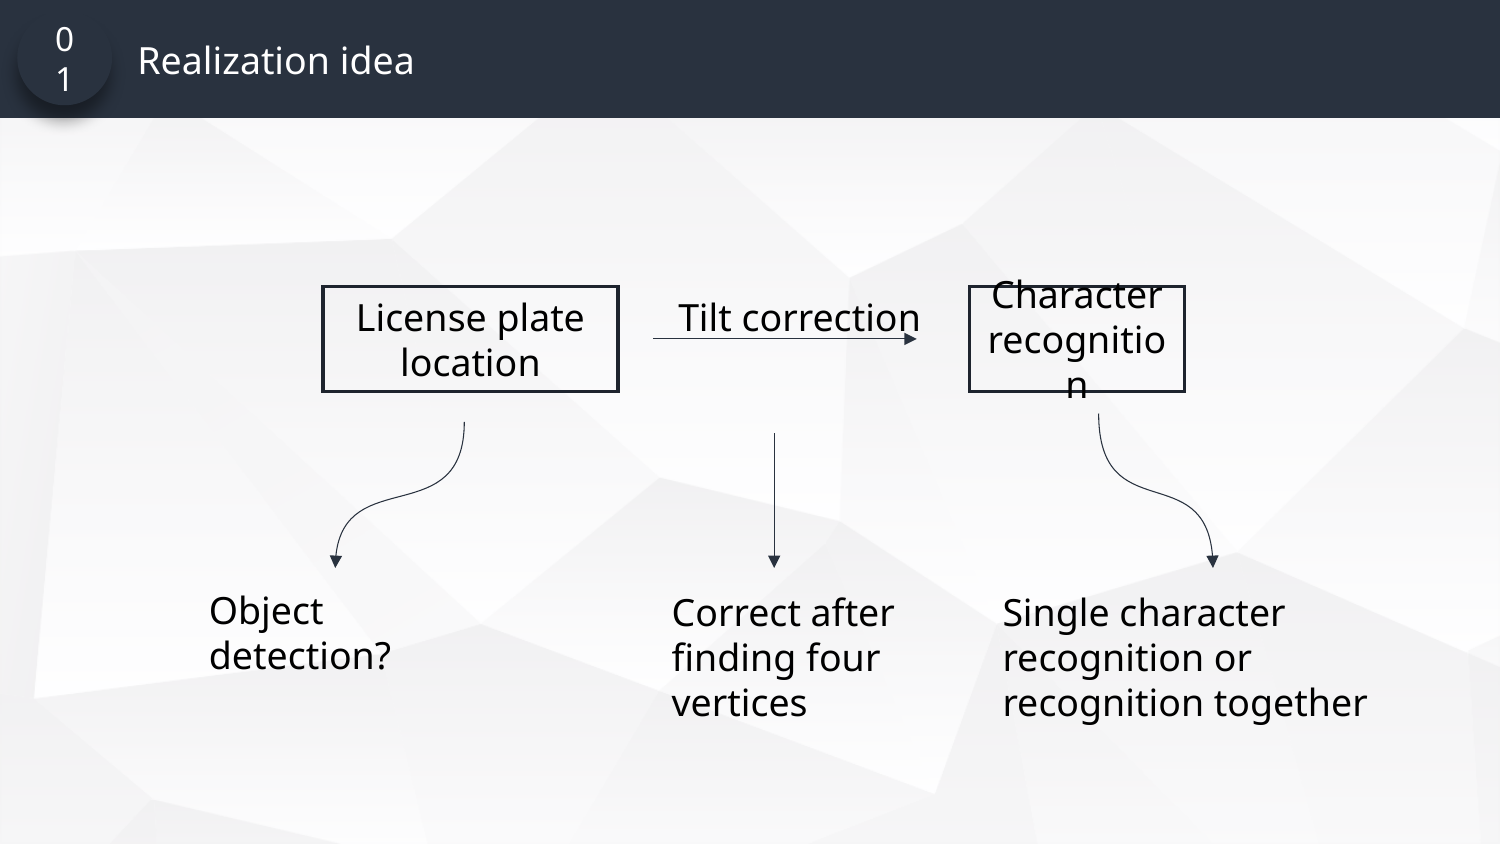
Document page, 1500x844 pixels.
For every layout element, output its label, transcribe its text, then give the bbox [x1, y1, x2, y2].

text_box Character recognition [969, 285, 1186, 393]
text_box Tilt correction [663, 286, 969, 347]
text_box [326, 430, 473, 560]
text_box Object detection? [194, 579, 477, 685]
text_box 01 [16, 9, 114, 107]
picture [0, 118, 1500, 844]
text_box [1078, 433, 1234, 548]
text_box Correct after finding four vertices [656, 581, 987, 732]
text_box Realization idea [122, 29, 876, 90]
text_box License plate location [322, 285, 619, 393]
text_box Single character recognition or recognition together [987, 581, 1439, 732]
